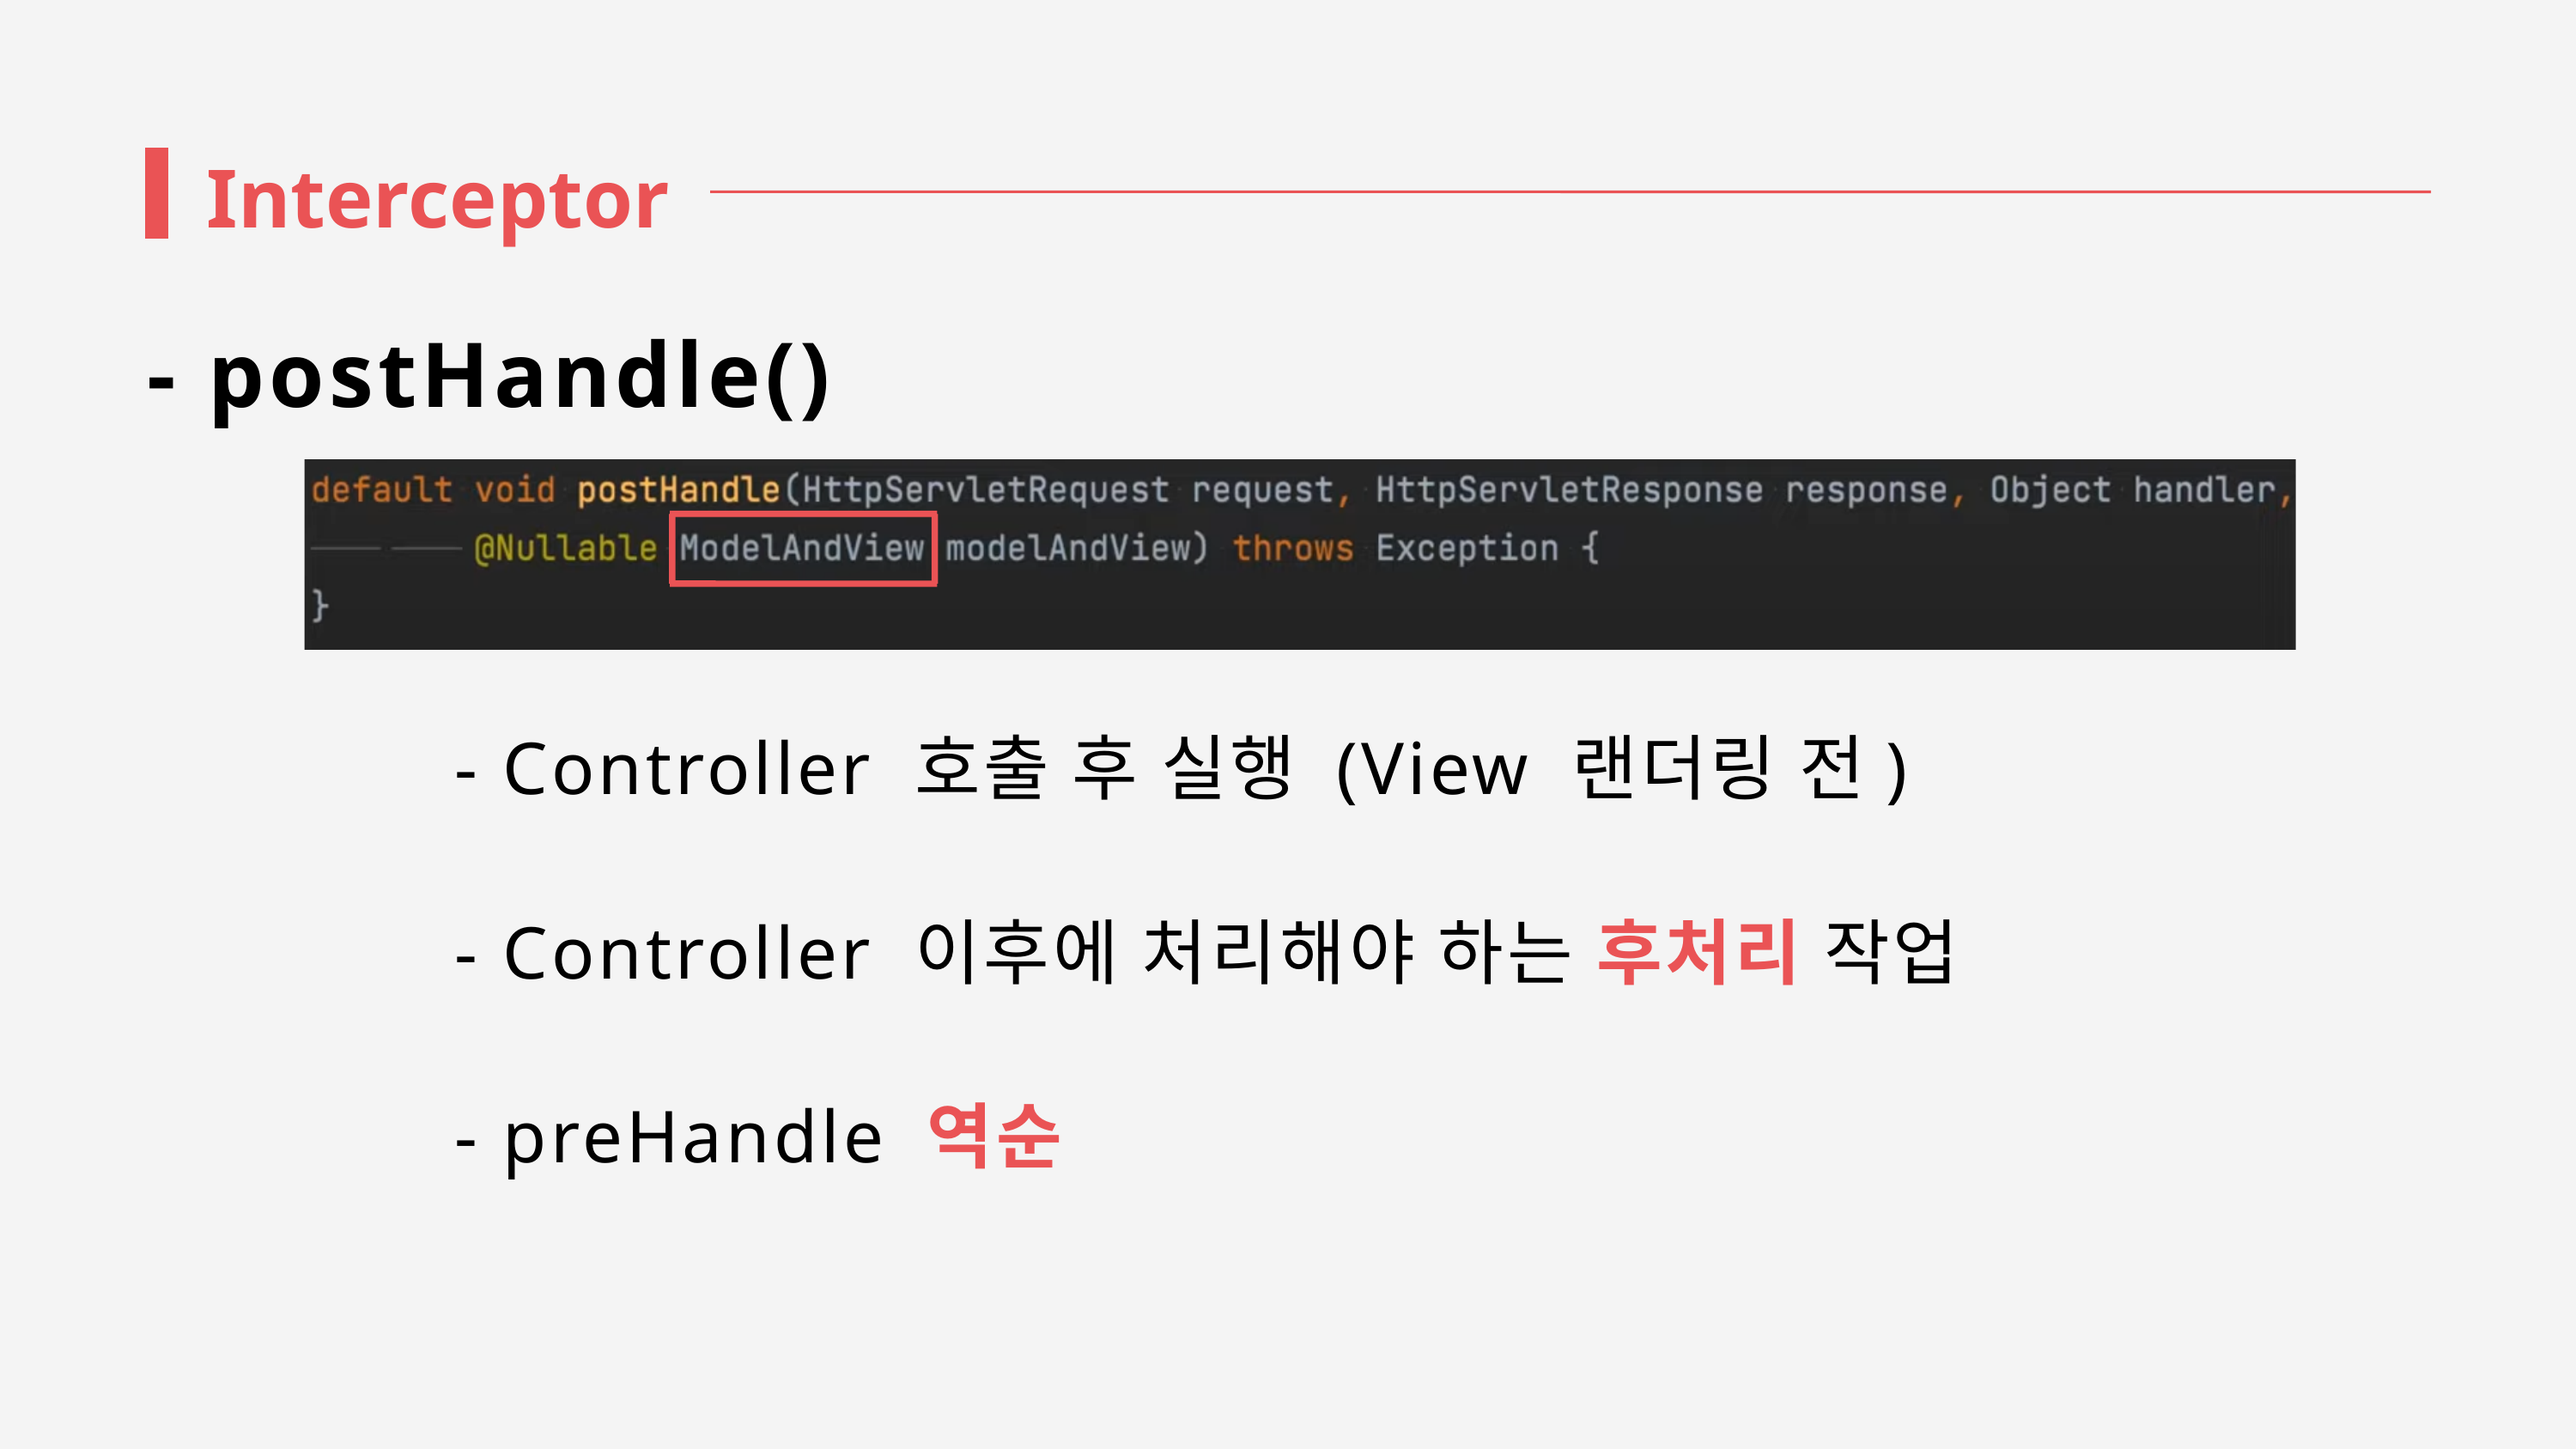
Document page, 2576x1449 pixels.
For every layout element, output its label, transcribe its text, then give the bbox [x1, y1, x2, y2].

text_box - preHandle 역순 [432, 1090, 1613, 1177]
text_box - Controller 이후에 처리해야 하는 후처리 작업 [432, 906, 2251, 993]
text_box - Controller 호출 후 실행 (View 랜더링 전) [432, 722, 2118, 809]
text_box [144, 147, 168, 239]
text_box Interceptor [206, 139, 885, 245]
text_box - postHandle() [119, 318, 1288, 426]
text_box [304, 459, 2296, 650]
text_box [669, 511, 938, 586]
